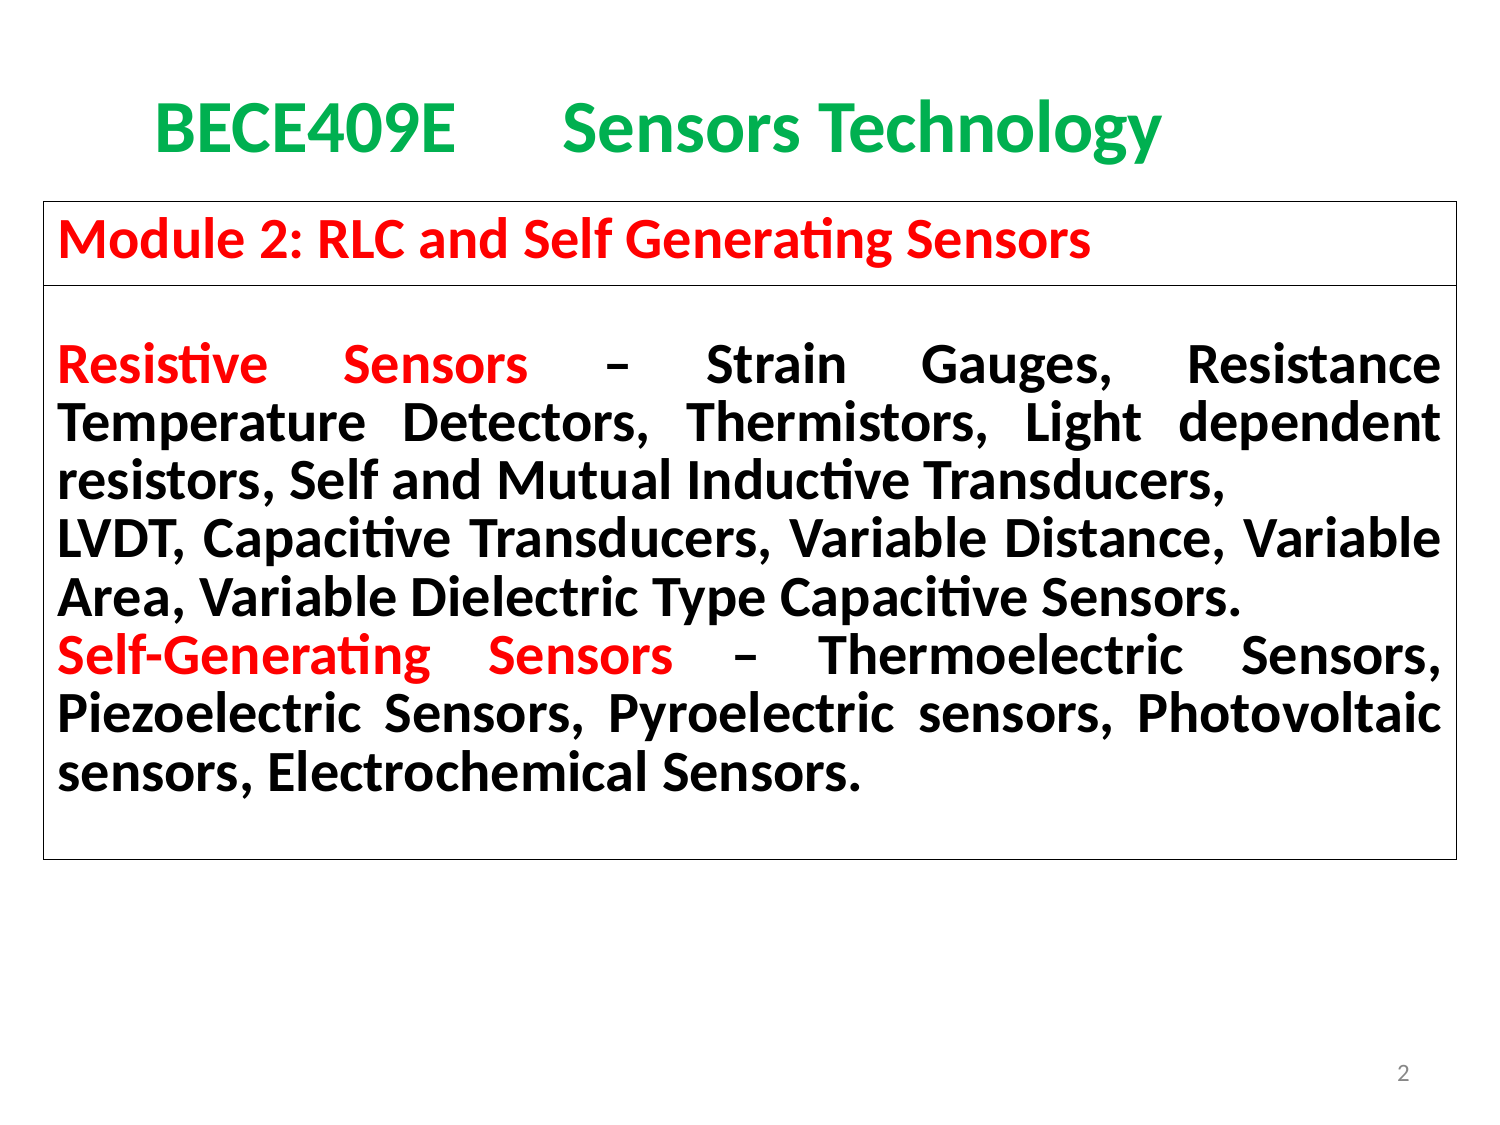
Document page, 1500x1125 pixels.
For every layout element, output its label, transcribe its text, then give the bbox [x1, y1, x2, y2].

text_box [822, 362, 853, 468]
table_header Module 2: RLC and Self Generating Sensors [44, 202, 1456, 285]
text_box BECE409E [150, 75, 460, 168]
slide_number 2 [1378, 1049, 1419, 1125]
table_cell Resistive Sensors – Strain Gauges, Resistance Temperature Detectors, Thermistors, Light dependent resistors, Self and Mutual Inductive Transducers, LVDT, Capacitive Transducers, Variable Distance, Variable Area, Variable Dielectric Type Capacitive Sensors. Self-Generating Sensors – Thermoelectric Sensors, Piezoelectric Sensors, Pyroelectric sensors, Photovoltaic sensors, Electrochemical Sensors. [44, 286, 1456, 859]
title Sensors Technology [556, 75, 1168, 201]
